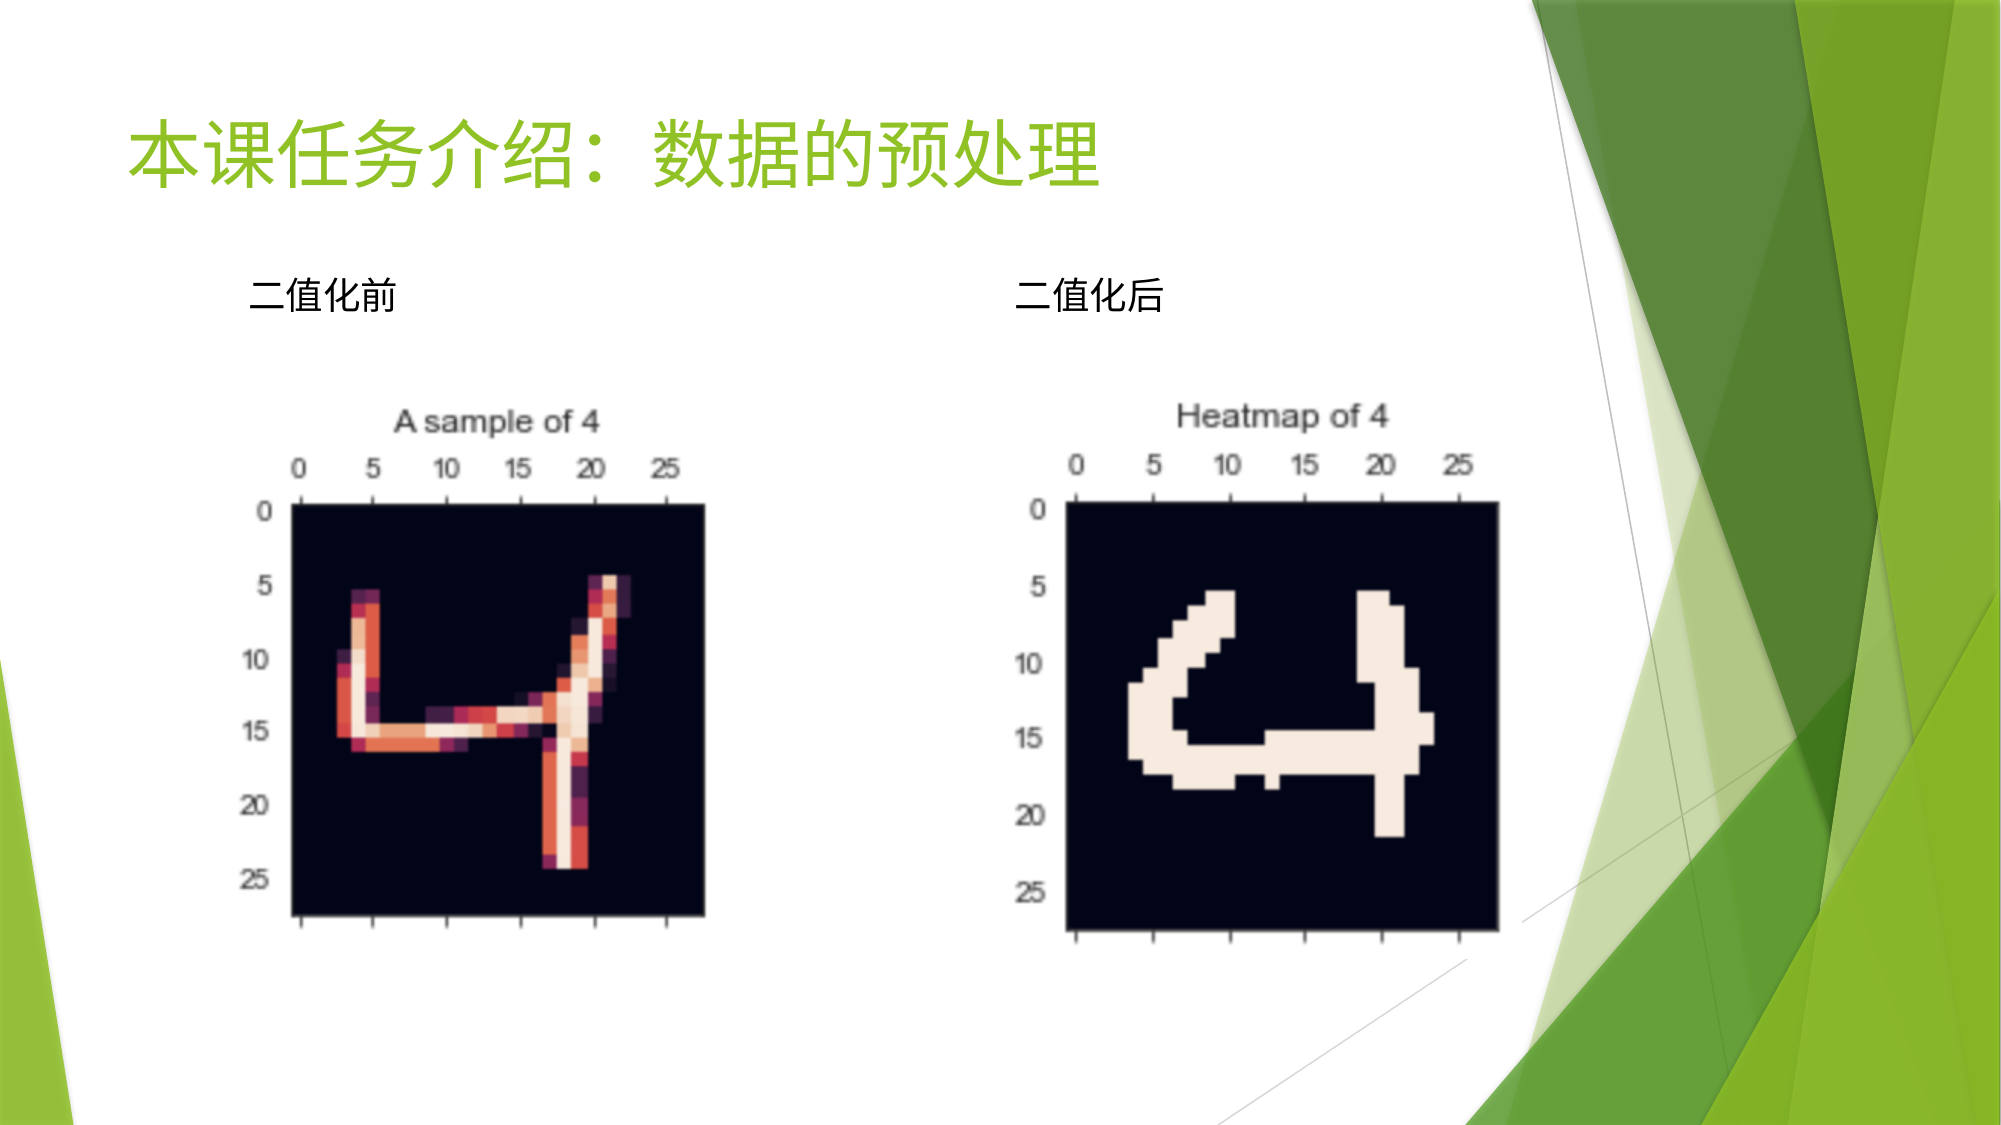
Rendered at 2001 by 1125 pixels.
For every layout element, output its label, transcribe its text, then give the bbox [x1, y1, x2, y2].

title 本课任务介绍：数据的预处理 [111, 99, 1522, 317]
text_box 二值化后 [999, 264, 1491, 324]
picture [1014, 386, 1522, 960]
text_box 二值化前 [233, 264, 724, 324]
picture [232, 377, 741, 960]
